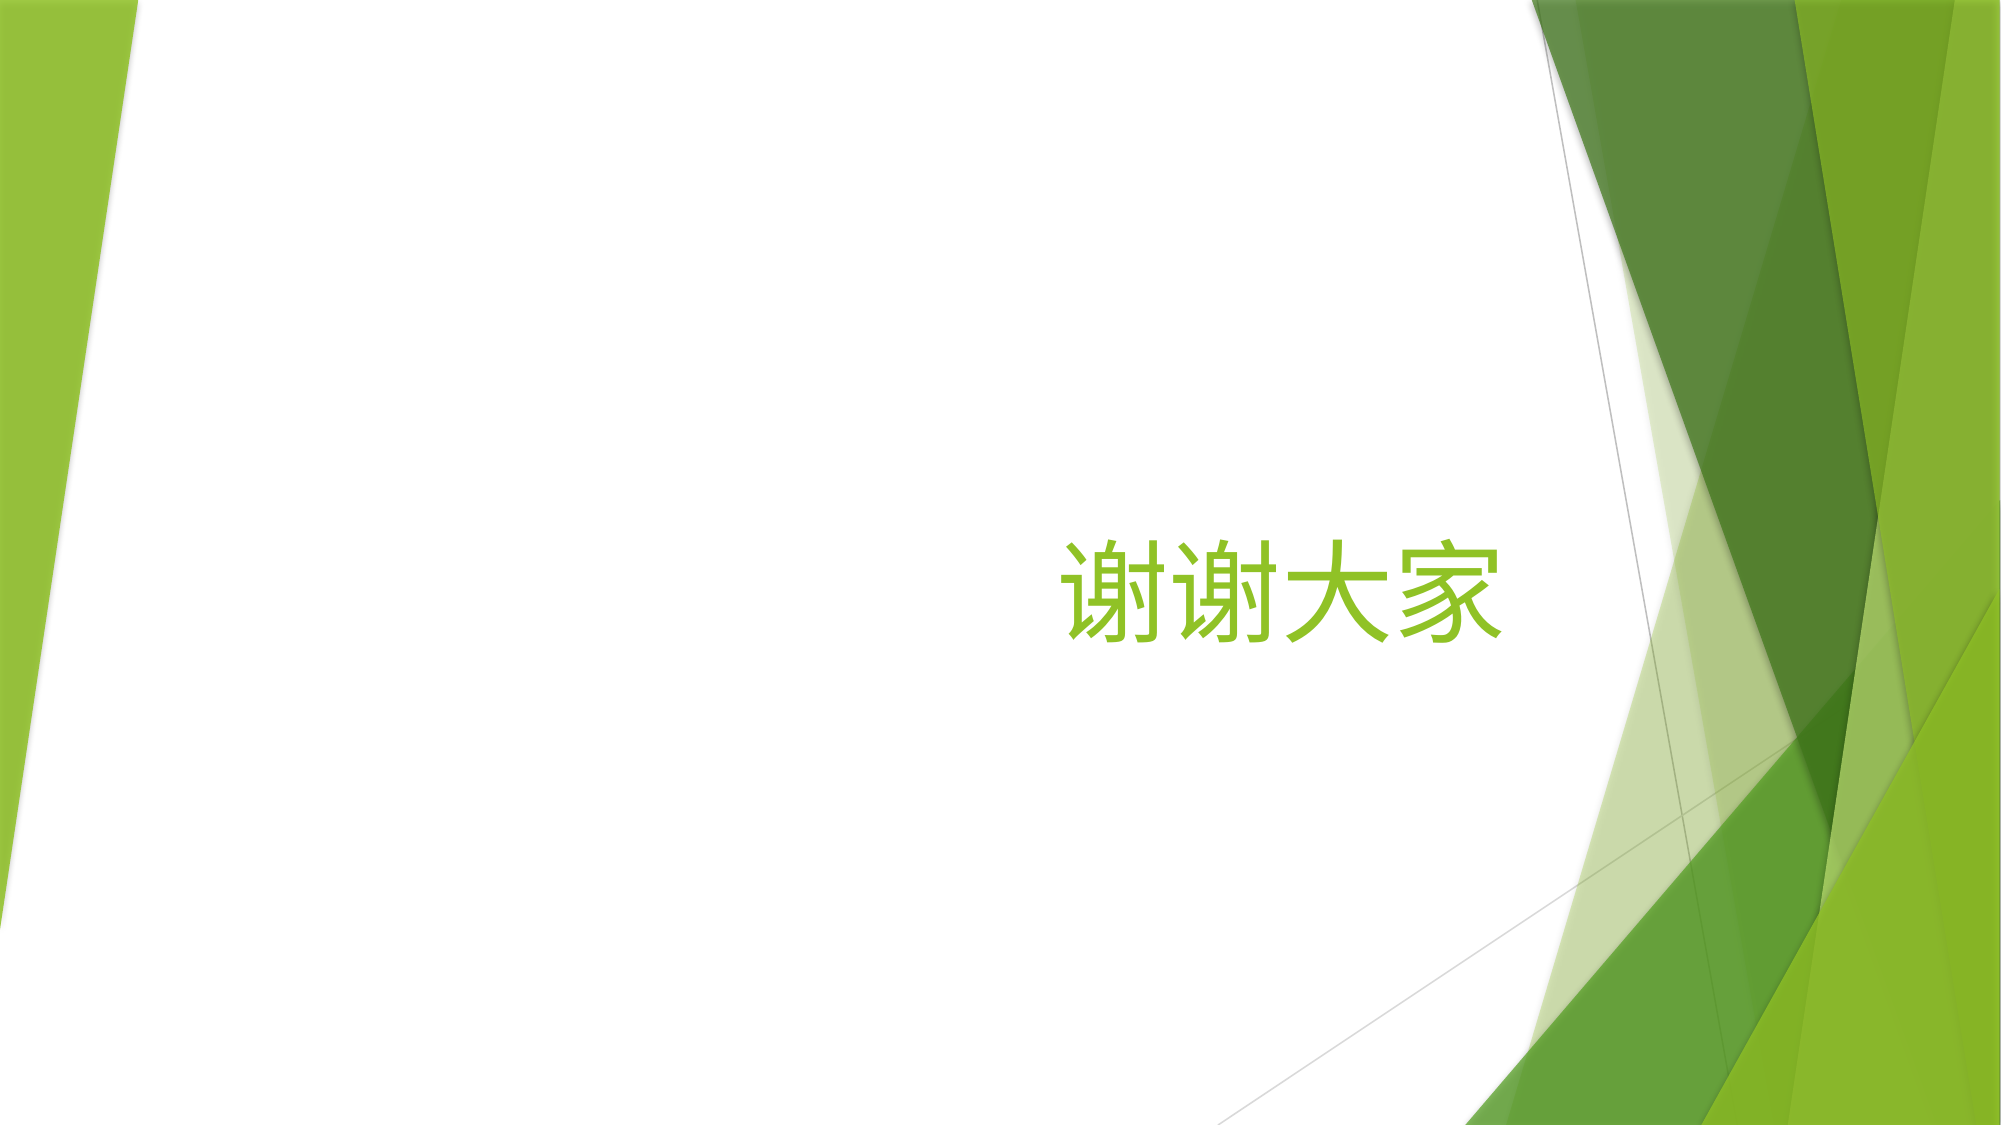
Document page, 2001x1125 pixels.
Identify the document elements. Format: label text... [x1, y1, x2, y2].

title 谢谢大家 [247, 394, 1522, 665]
